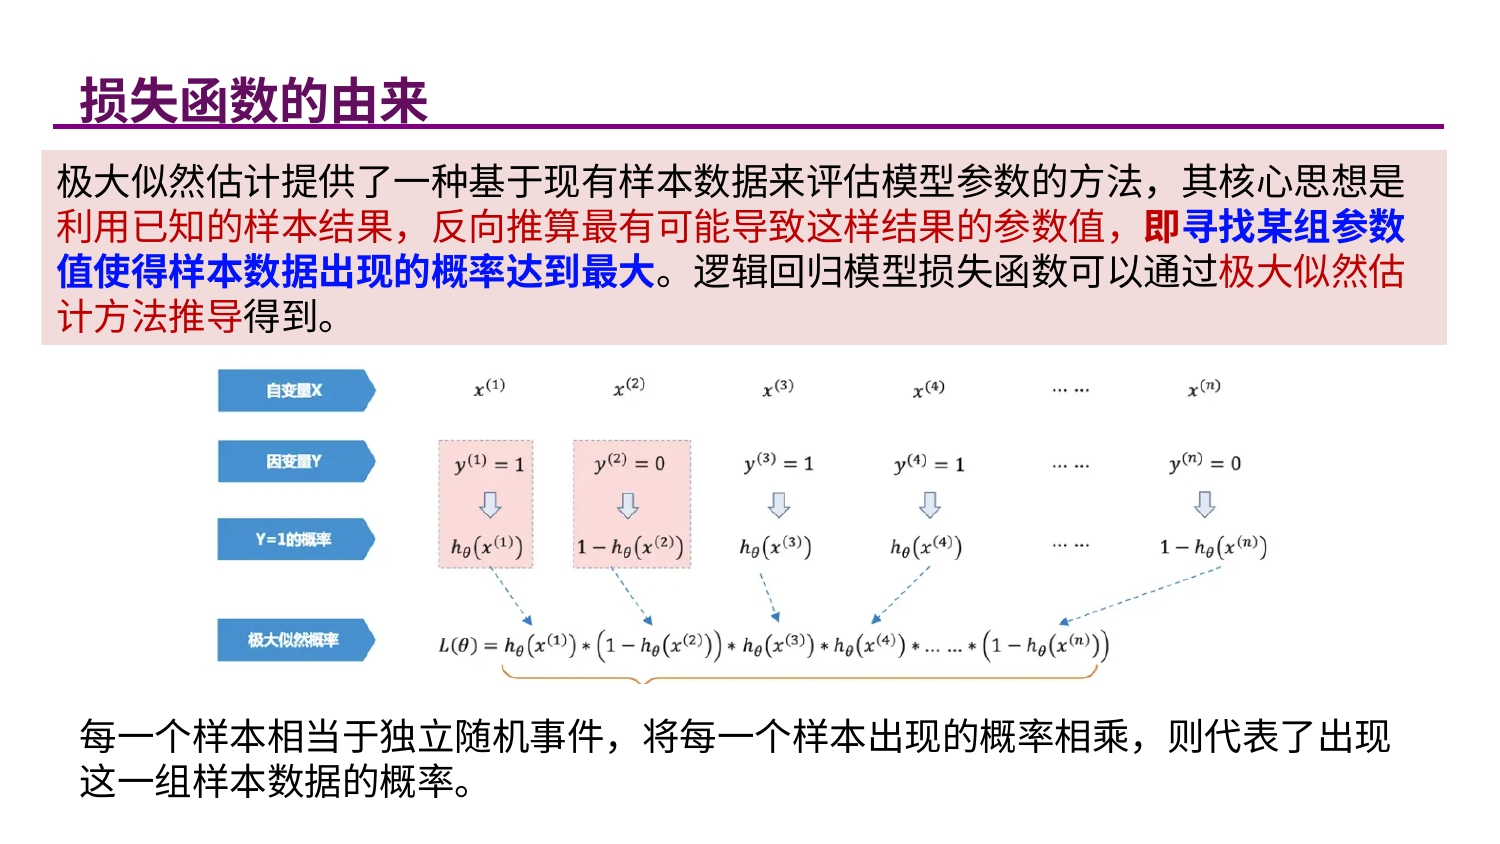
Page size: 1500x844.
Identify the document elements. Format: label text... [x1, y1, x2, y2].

picture [214, 356, 1286, 684]
text_box 极大似然估计提供了一种基于现有样本数据来评估模型参数的方法，其核心思想是利用已知的样本结果，反向推算最有可能导致这样结果的参数值，即寻找某组参数值使得样本数据出现的概率达到最大。逻辑回归模型损失函数可以通过极大似然估计方法推导得到。 [41, 150, 1447, 345]
text_box 损失函数的由来 [64, 31, 1247, 137]
text_box 每一个样本相当于独立随机事件，将每一个样本出现的概率相乘，则代表了出现这一组样本数据的概率。 [64, 705, 1424, 811]
